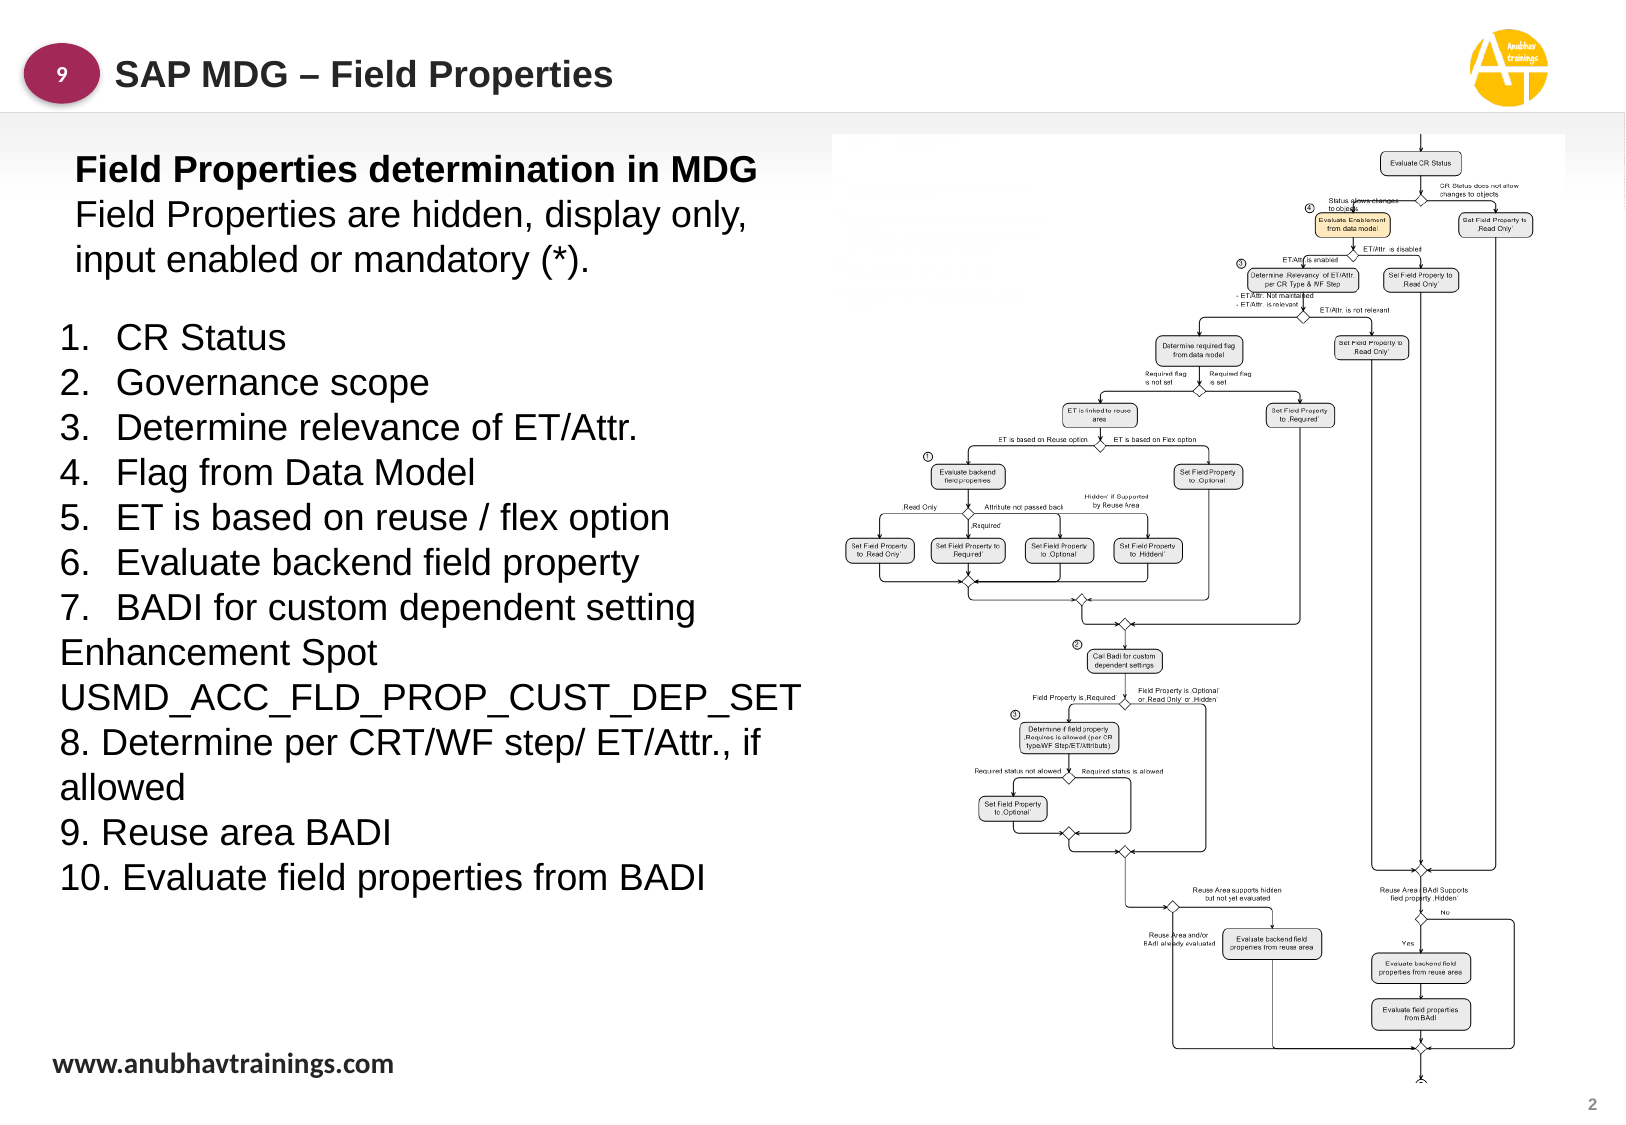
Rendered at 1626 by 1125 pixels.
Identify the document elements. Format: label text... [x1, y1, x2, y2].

text_box CR Status Governance scope Determine relevance of ET/Attr. Flag from Data Model ET is based on reuse / flex option Evaluate backend field property BADI for custom dependent setting Enhancement Spot USMD_ACC_FLD_PROP_CUST_DEP_SET 8. Determine per CRT/WF step/ ET/Attr., if allowed 9. Reuse area BADI 10. Evaluate field properties from BADI [44, 305, 826, 905]
text_box SAP MDG – Field Properties [99, 42, 1438, 103]
picture [0, 113, 1625, 1083]
picture [1462, 24, 1552, 112]
text_box 9 [23, 42, 101, 105]
text_box Field Properties determination in MDG Field Properties are hidden, display only, input enabled or mandatory (*). [60, 137, 793, 288]
